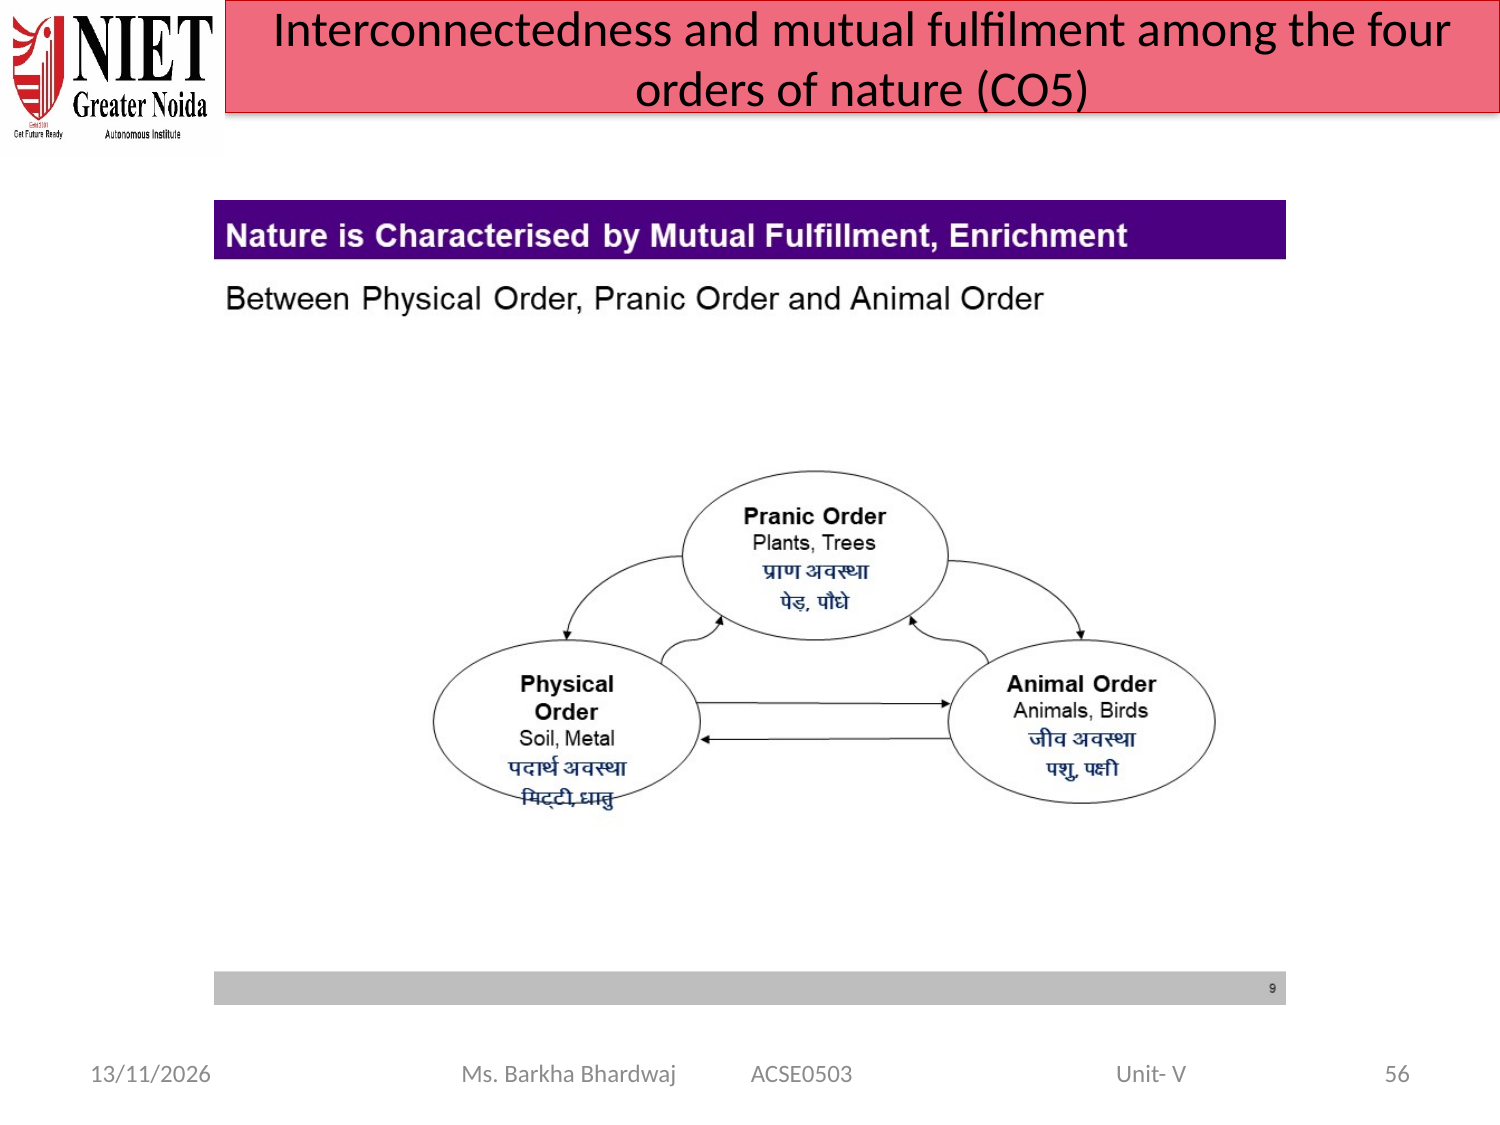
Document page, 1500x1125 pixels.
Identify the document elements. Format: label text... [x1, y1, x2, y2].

slide_number 56 [1337, 1042, 1425, 1103]
text_box Interconnectedness and mutual fulfilment among the four orders of nature (CO5) [226, 0, 1500, 113]
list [213, 200, 1287, 1006]
footer Ms. Barkha Bhardwaj ACSE0503 Unit- V [412, 1042, 1238, 1103]
picture [0, 0, 226, 156]
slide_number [75, 1042, 250, 1103]
